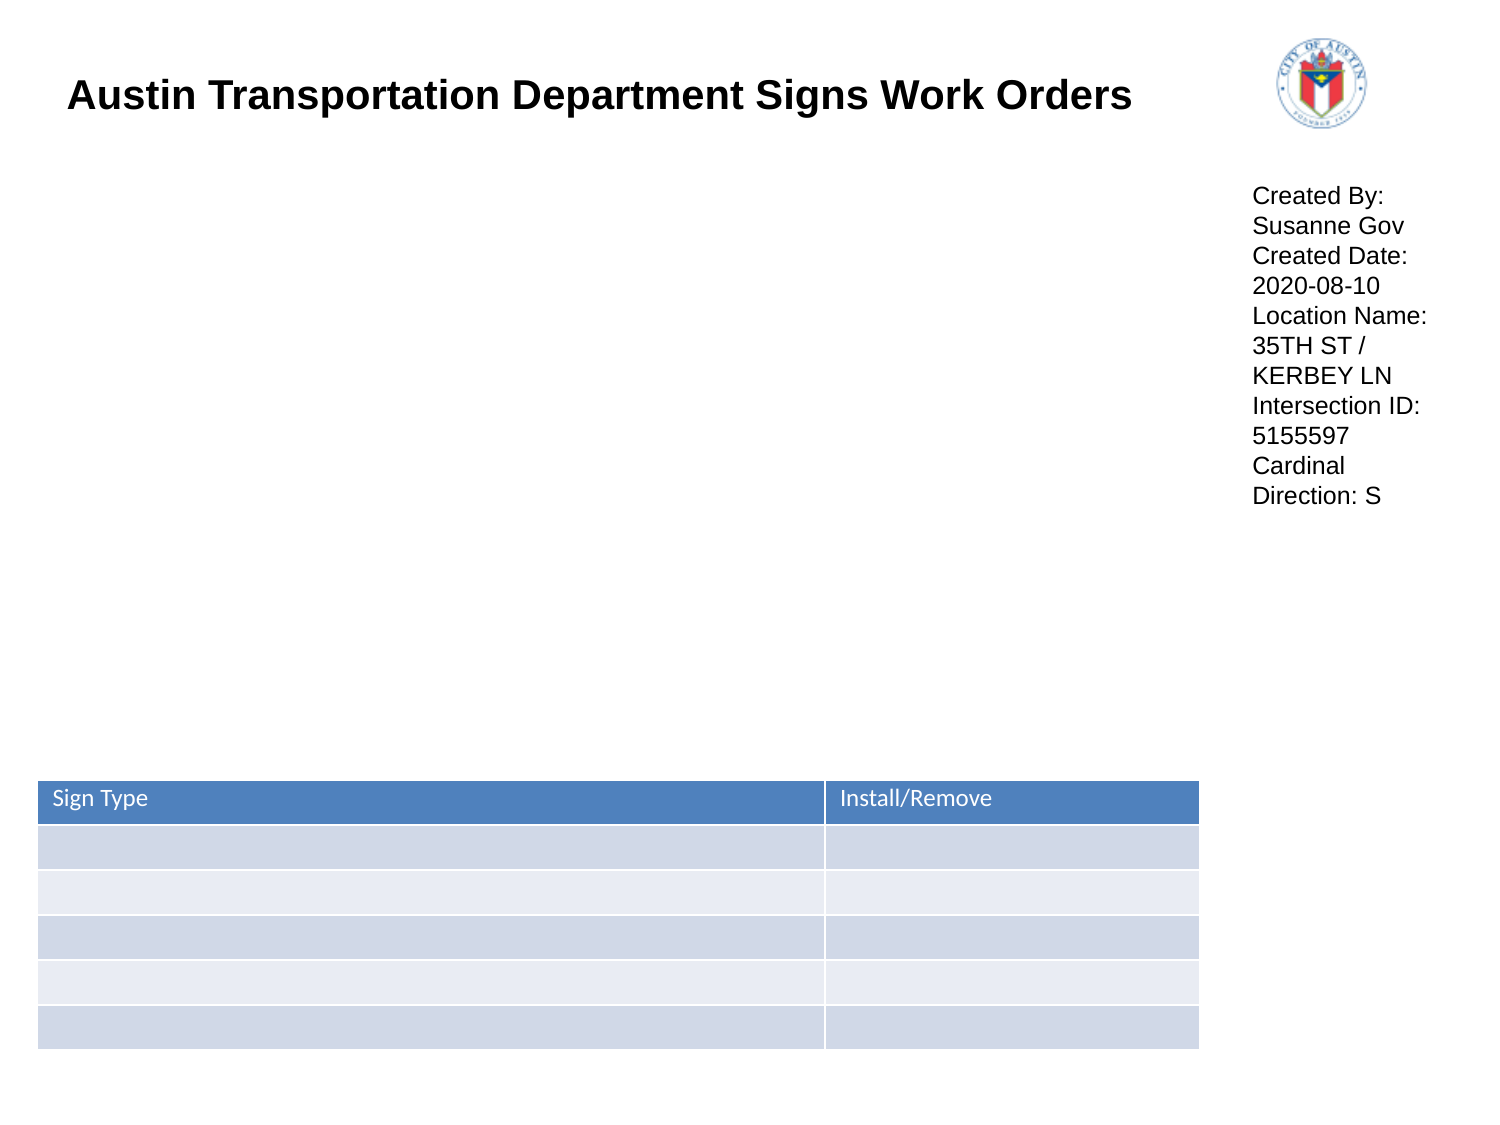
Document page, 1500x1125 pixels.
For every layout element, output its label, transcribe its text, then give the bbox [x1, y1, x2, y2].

table_cell [826, 871, 1199, 914]
text_box Created By: Susanne Gov Created Date: 2020-08-10 Location Name: 35TH ST / KERBEY LN Intersection ID: 5155597 Cardinal Direction: S [1237, 172, 1463, 517]
table_cell [826, 961, 1199, 1004]
table_cell [38, 871, 824, 914]
table_cell [826, 826, 1199, 869]
table_cell [38, 826, 824, 869]
table_header Install/Remove [826, 781, 1199, 824]
table_header Sign Type [38, 781, 824, 824]
table_cell [38, 961, 824, 1004]
table_cell [826, 1006, 1199, 1049]
table_cell [38, 916, 824, 959]
text_box Austin Transportation Department Signs Work Orders [51, 60, 1149, 125]
table_cell [826, 916, 1199, 959]
picture [1274, 37, 1369, 132]
table_cell [38, 1006, 824, 1049]
